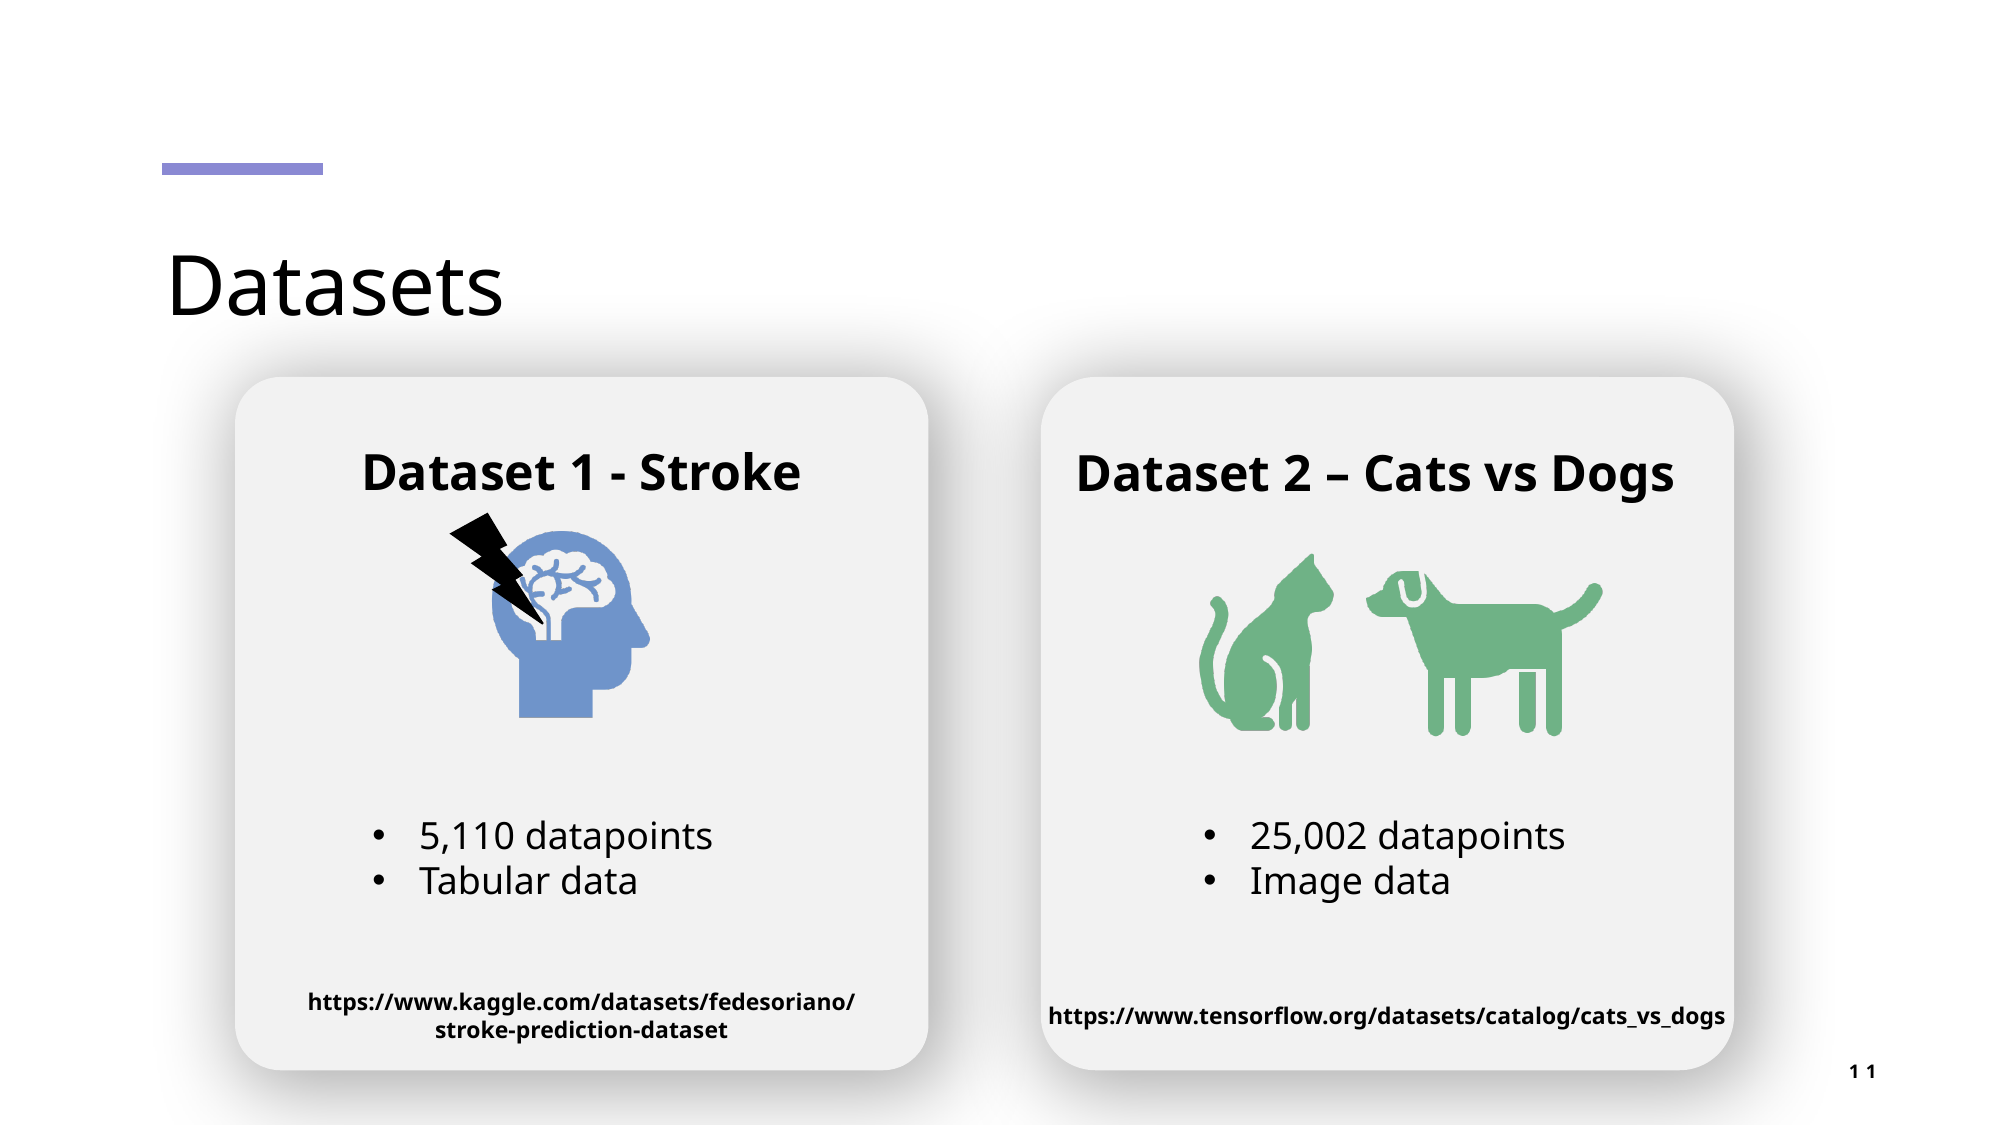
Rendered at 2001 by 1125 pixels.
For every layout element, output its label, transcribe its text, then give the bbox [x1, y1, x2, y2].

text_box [1040, 376, 1735, 1071]
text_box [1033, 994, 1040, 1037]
title Datasets [150, 224, 1850, 441]
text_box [235, 376, 929, 1071]
slide_number 11 [1774, 1042, 1892, 1103]
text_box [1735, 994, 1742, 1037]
